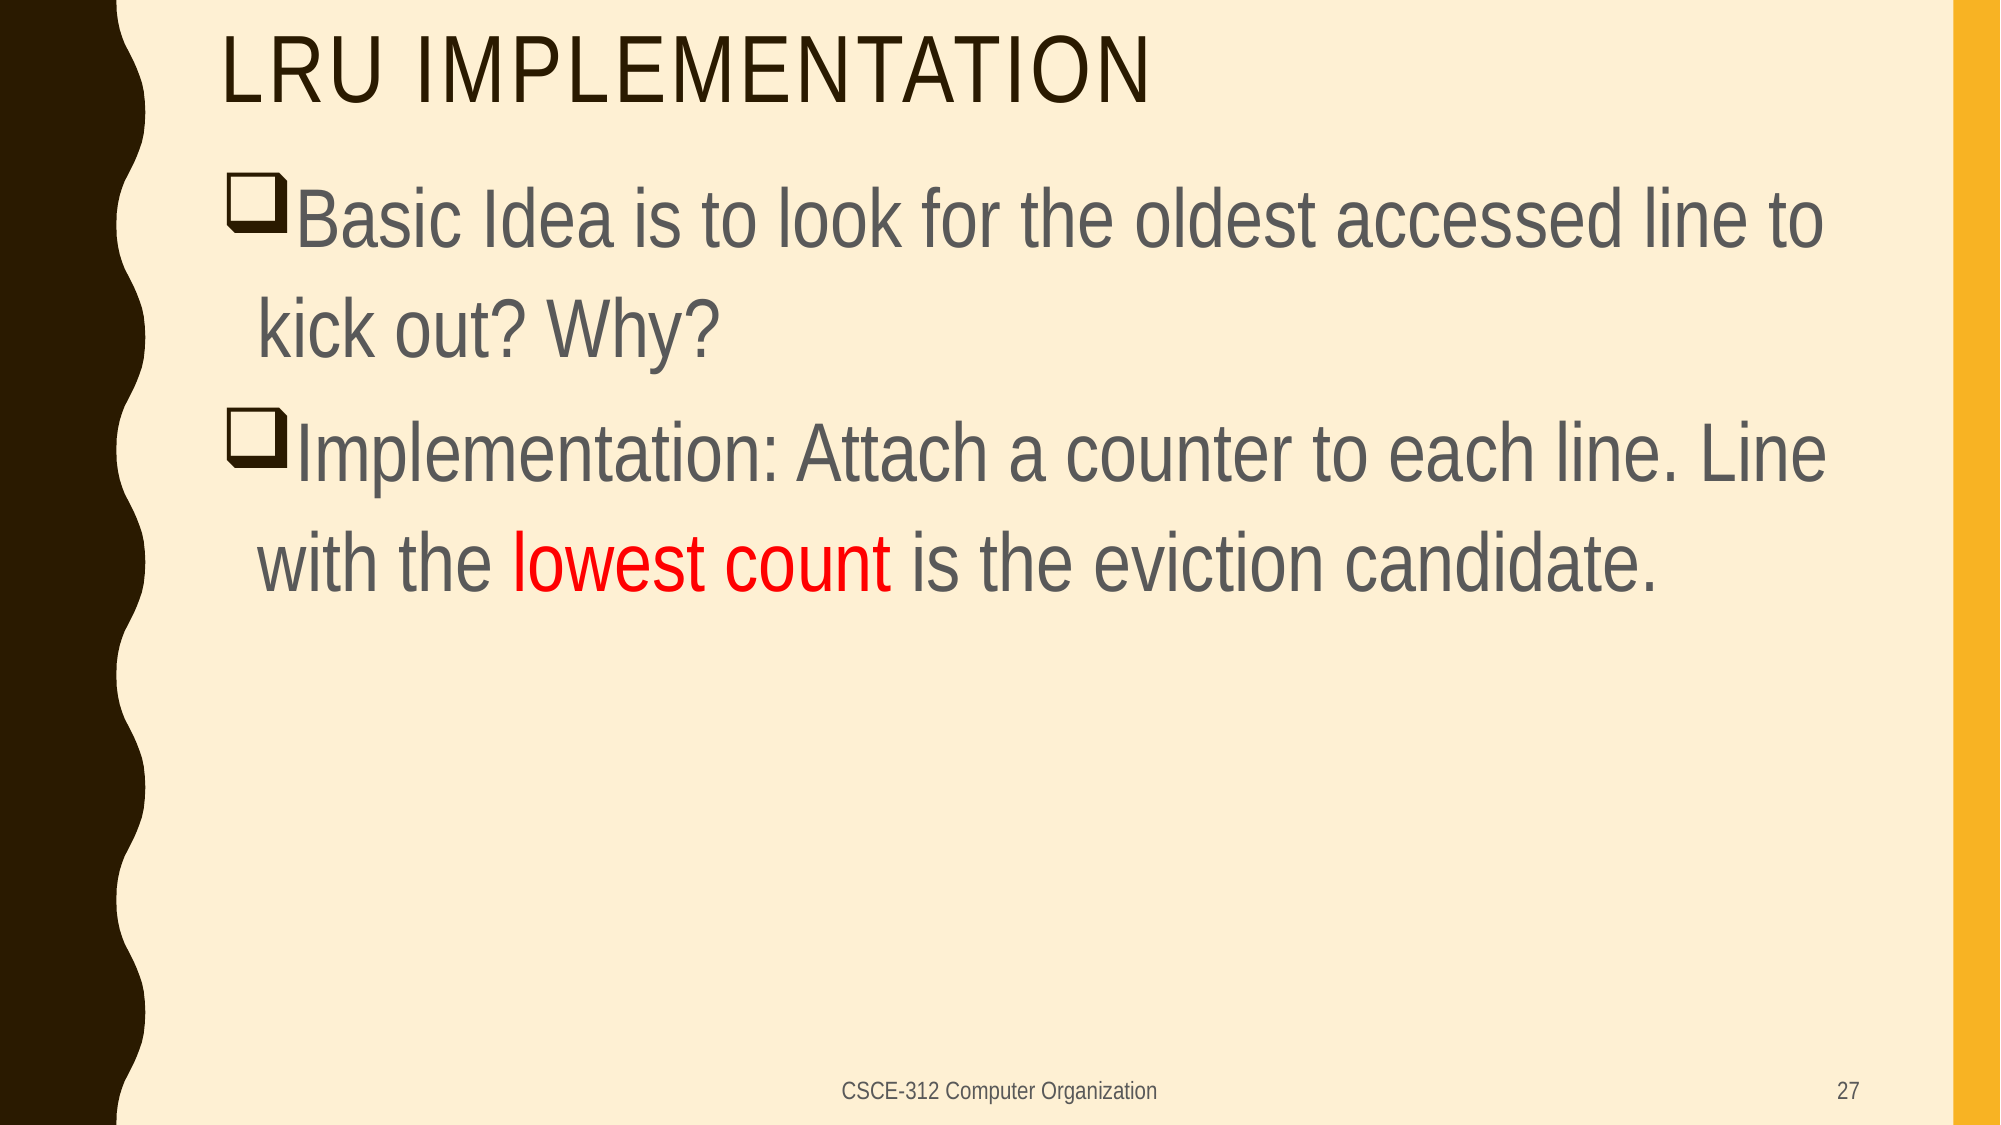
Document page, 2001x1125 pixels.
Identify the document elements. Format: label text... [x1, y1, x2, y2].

slide_number 27 [1412, 1061, 1875, 1119]
footer CSCE-312 Computer Organization [662, 1061, 1338, 1119]
list Basic Idea is to look for the oldest accessed line to kick out? Why? Implementation: Attach a counter to each line. Line with the lowest count is the eviction candidate. [205, 146, 1875, 1046]
title LRU Implementation [205, 11, 1942, 132]
